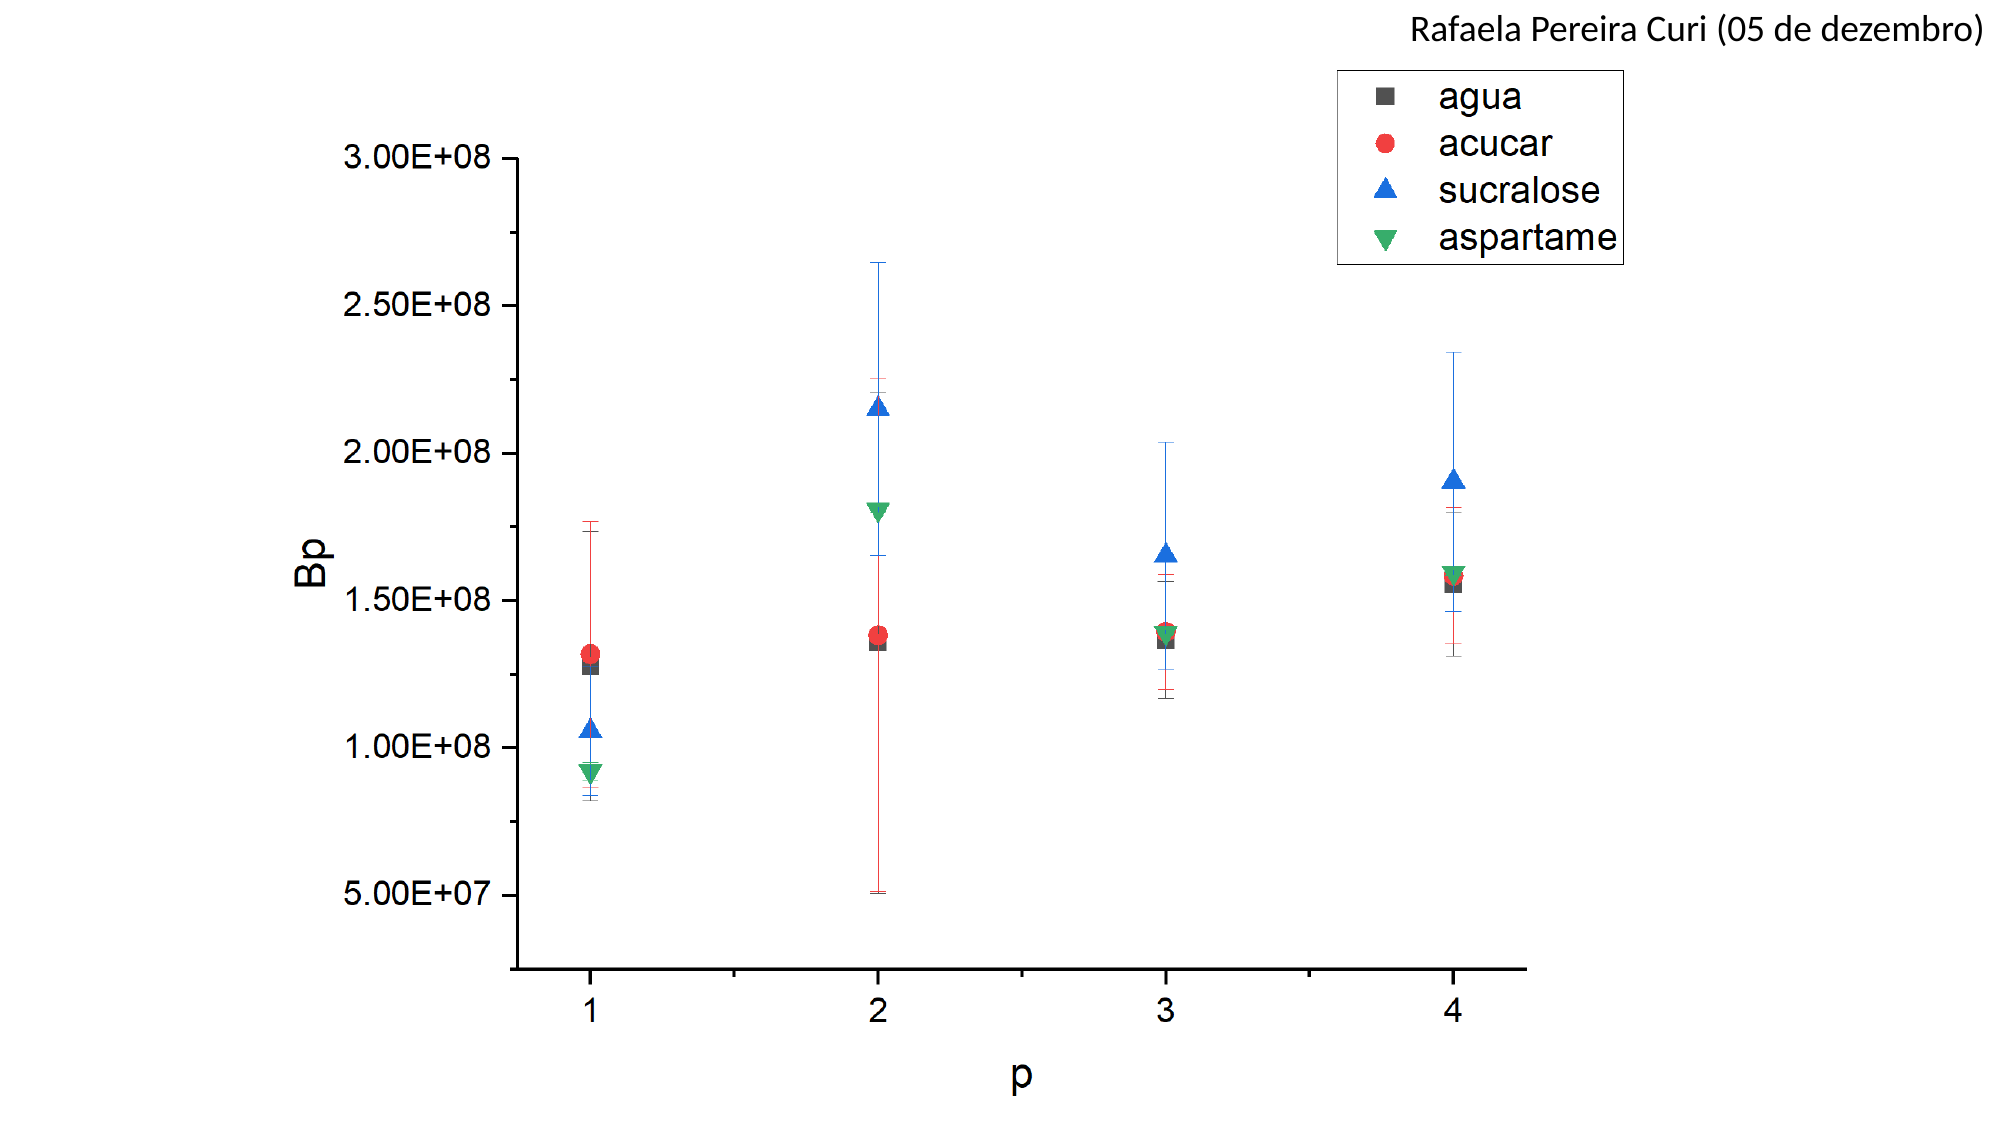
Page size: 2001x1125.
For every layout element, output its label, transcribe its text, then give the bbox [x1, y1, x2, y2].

picture [271, 61, 1649, 1125]
title Rafaela Pereira Curi (05 de dezembro) [83, 0, 2000, 59]
